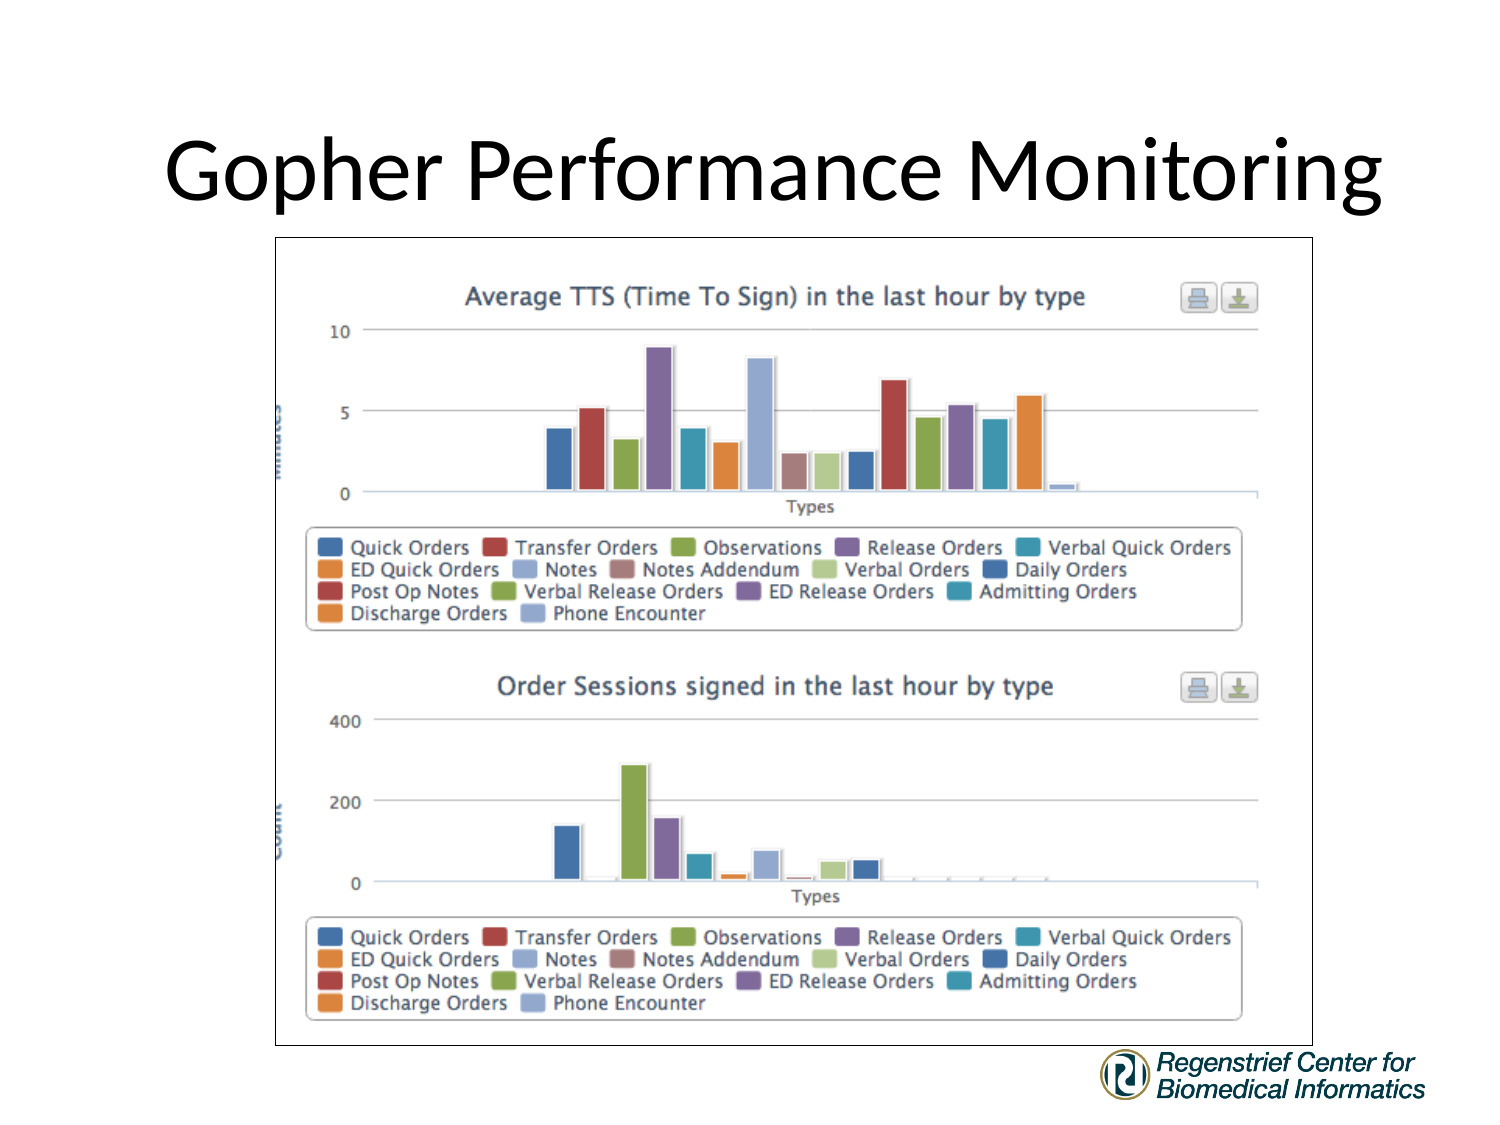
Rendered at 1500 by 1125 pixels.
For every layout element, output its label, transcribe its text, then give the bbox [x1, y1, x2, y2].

picture [274, 237, 1313, 1046]
text_box Gopher Performance Monitoring [99, 70, 1450, 258]
picture [1100, 1049, 1425, 1100]
